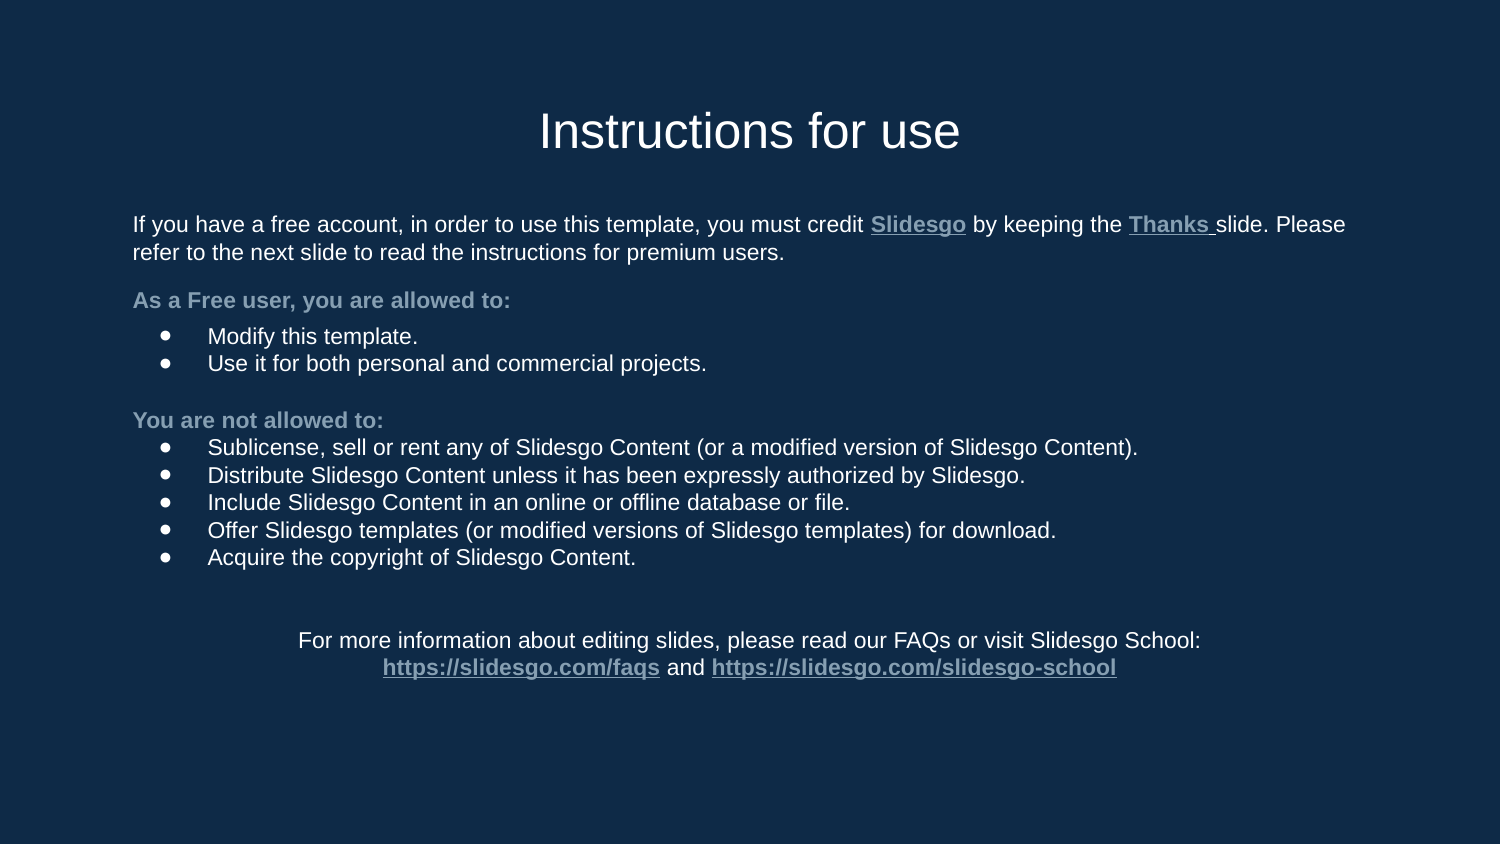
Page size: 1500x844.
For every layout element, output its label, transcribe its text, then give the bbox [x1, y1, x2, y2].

text_box If you have a free account, in order to use this template, you must credit Slidesgo by keeping the Thanks slide. Please refer to the next slide to read the instructions for premium users. As a Free user, you are allowed to: Modify this template. Use it for both personal and commercial projects. You are not allowed to: Sublicense, sell or rent any of Slidesgo Content (or a modified version of Slidesgo Content). Distribute Slidesgo Content unless it has been expressly authorized by Slidesgo. Include Slidesgo Content in an online or offline database or file. Offer Slidesgo templates (or modified versions of Slidesgo templates) for download. Acquire the copyright of Slidesgo Content. For more information about editing slides, please read our FAQs or visit Slidesgo School: https://slidesgo.com/faqs and https://slidesgo.com/slidesgo-school [117, 194, 1383, 760]
title Instructions for use [117, 83, 1383, 163]
